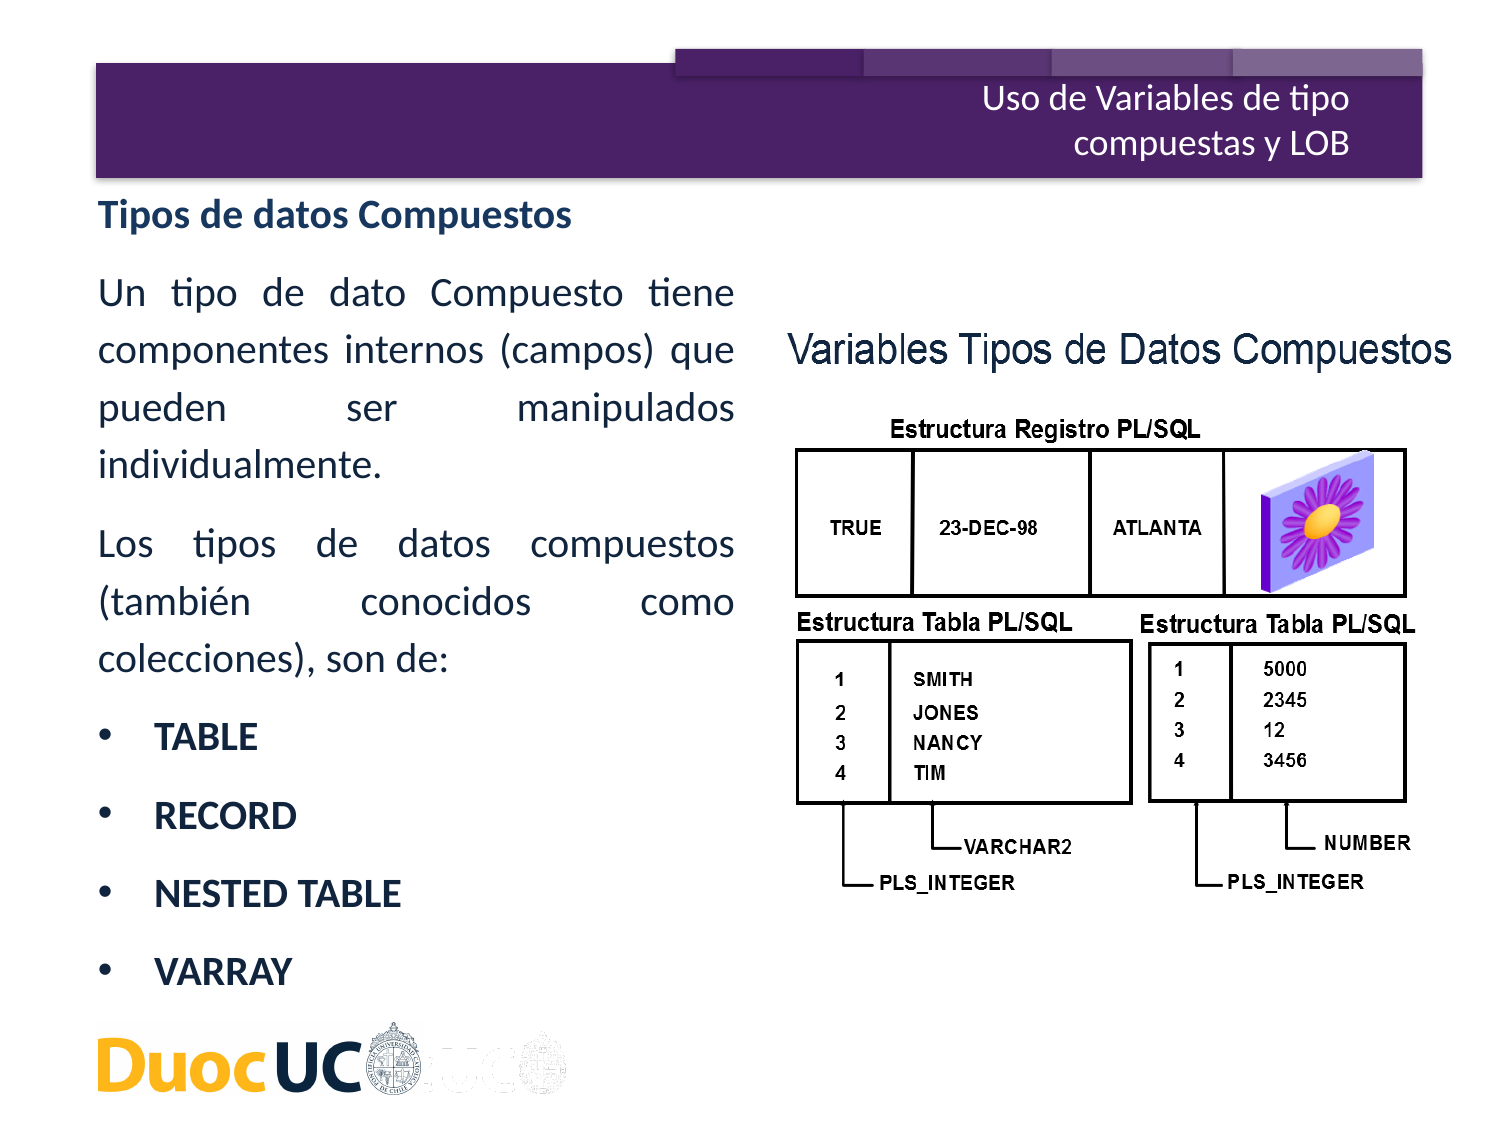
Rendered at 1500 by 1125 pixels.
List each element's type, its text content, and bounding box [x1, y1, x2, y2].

text_box Uso de Variables de tipo compuestas y LOB [837, 65, 1366, 171]
picture [96, 1021, 566, 1095]
text_box Tipos de datos Compuestos Un tipo de dato Compuesto tiene componentes internos (campos) que pueden ser manipulados individualmente. Los tipos de datos compuestos (también conocidos como colecciones), son de: TABLE RECORD NESTED TABLE VARRAY [83, 171, 750, 1002]
picture [784, 314, 1459, 906]
